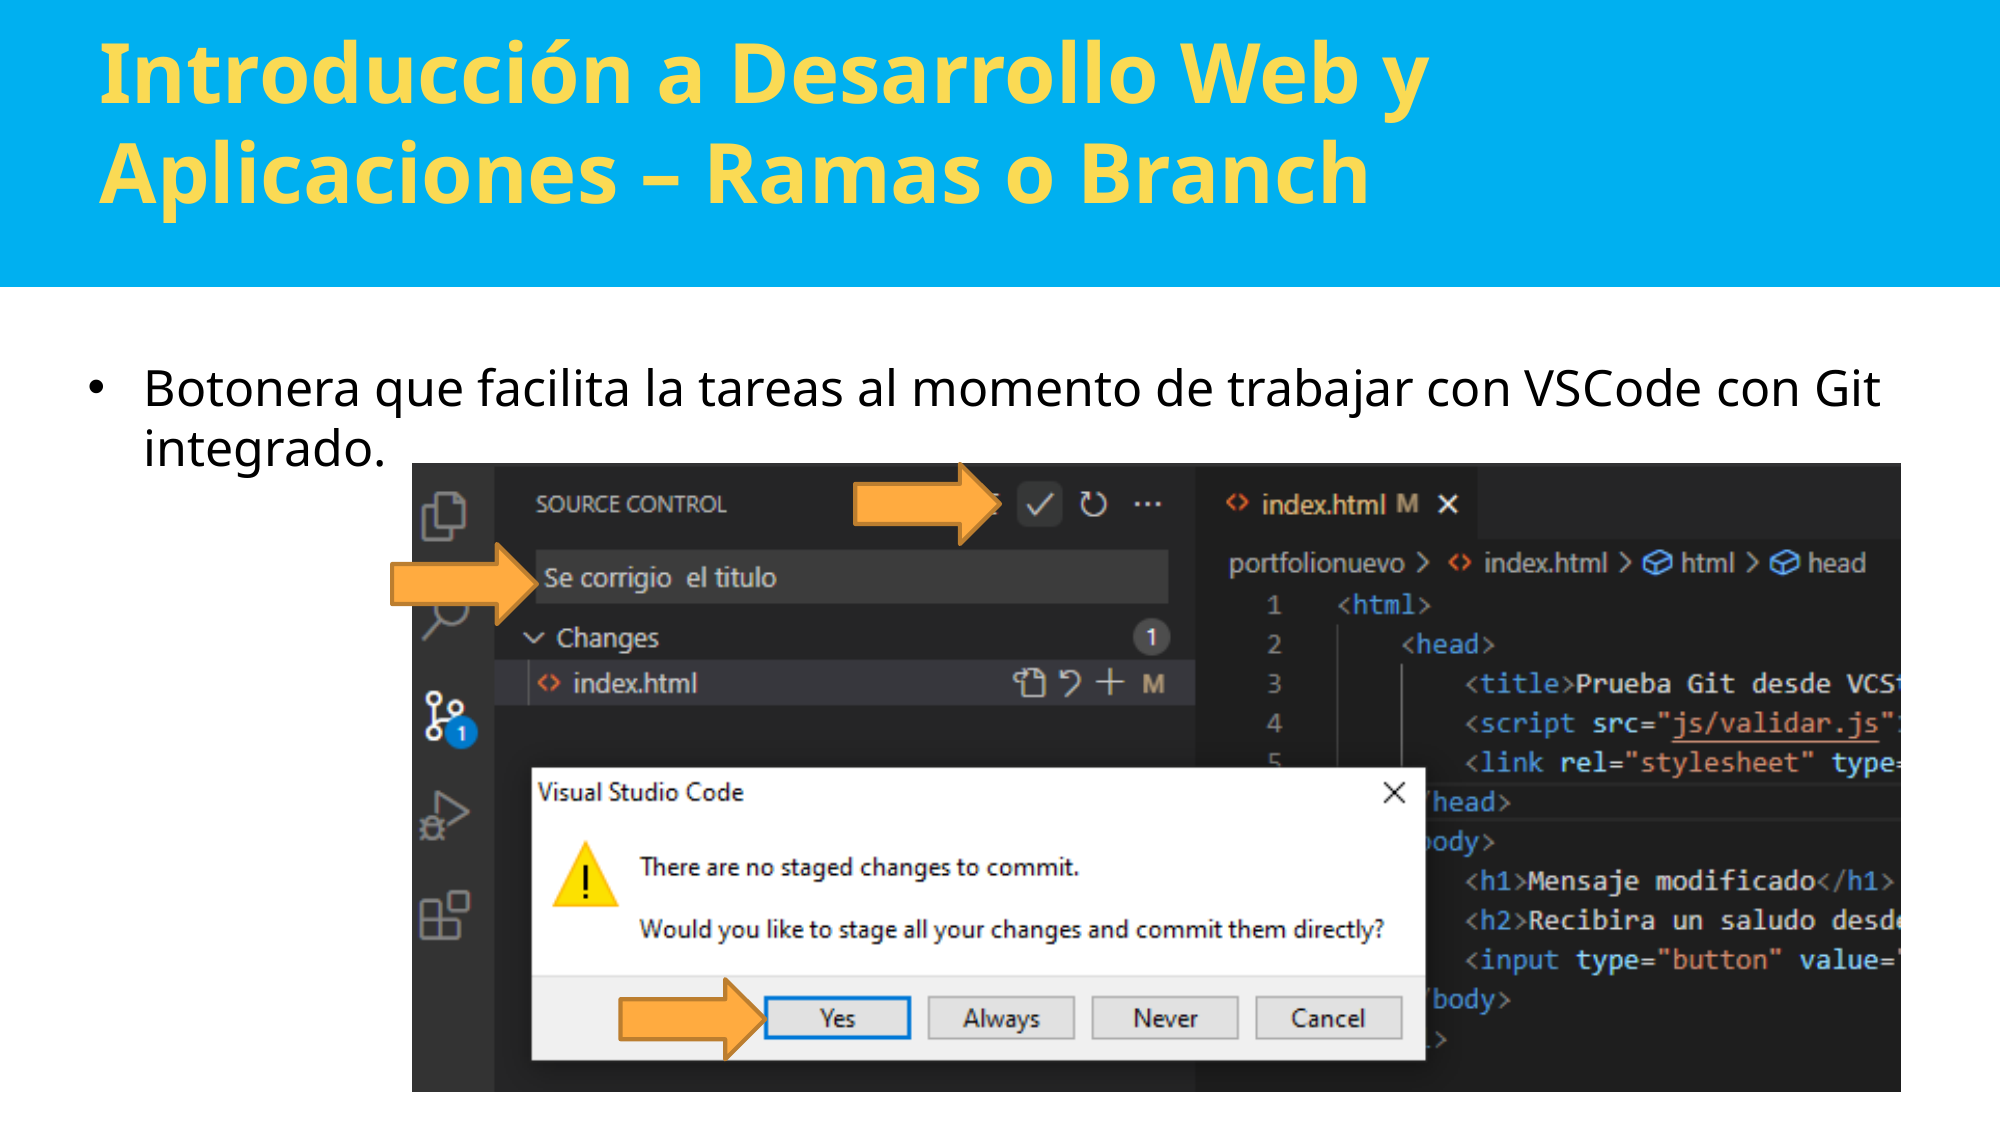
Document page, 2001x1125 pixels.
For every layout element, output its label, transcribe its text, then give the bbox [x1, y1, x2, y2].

picture [411, 463, 1901, 1093]
text_box [0, 0, 2000, 287]
text_box [390, 561, 406, 607]
text_box Introducción a Desarrollo Web y Aplicaciones – Ramas o Branch [92, 13, 1901, 211]
text_box Botonera que facilita la tareas al momento de trabajar con VSCode con Git integrado. [67, 289, 1971, 544]
